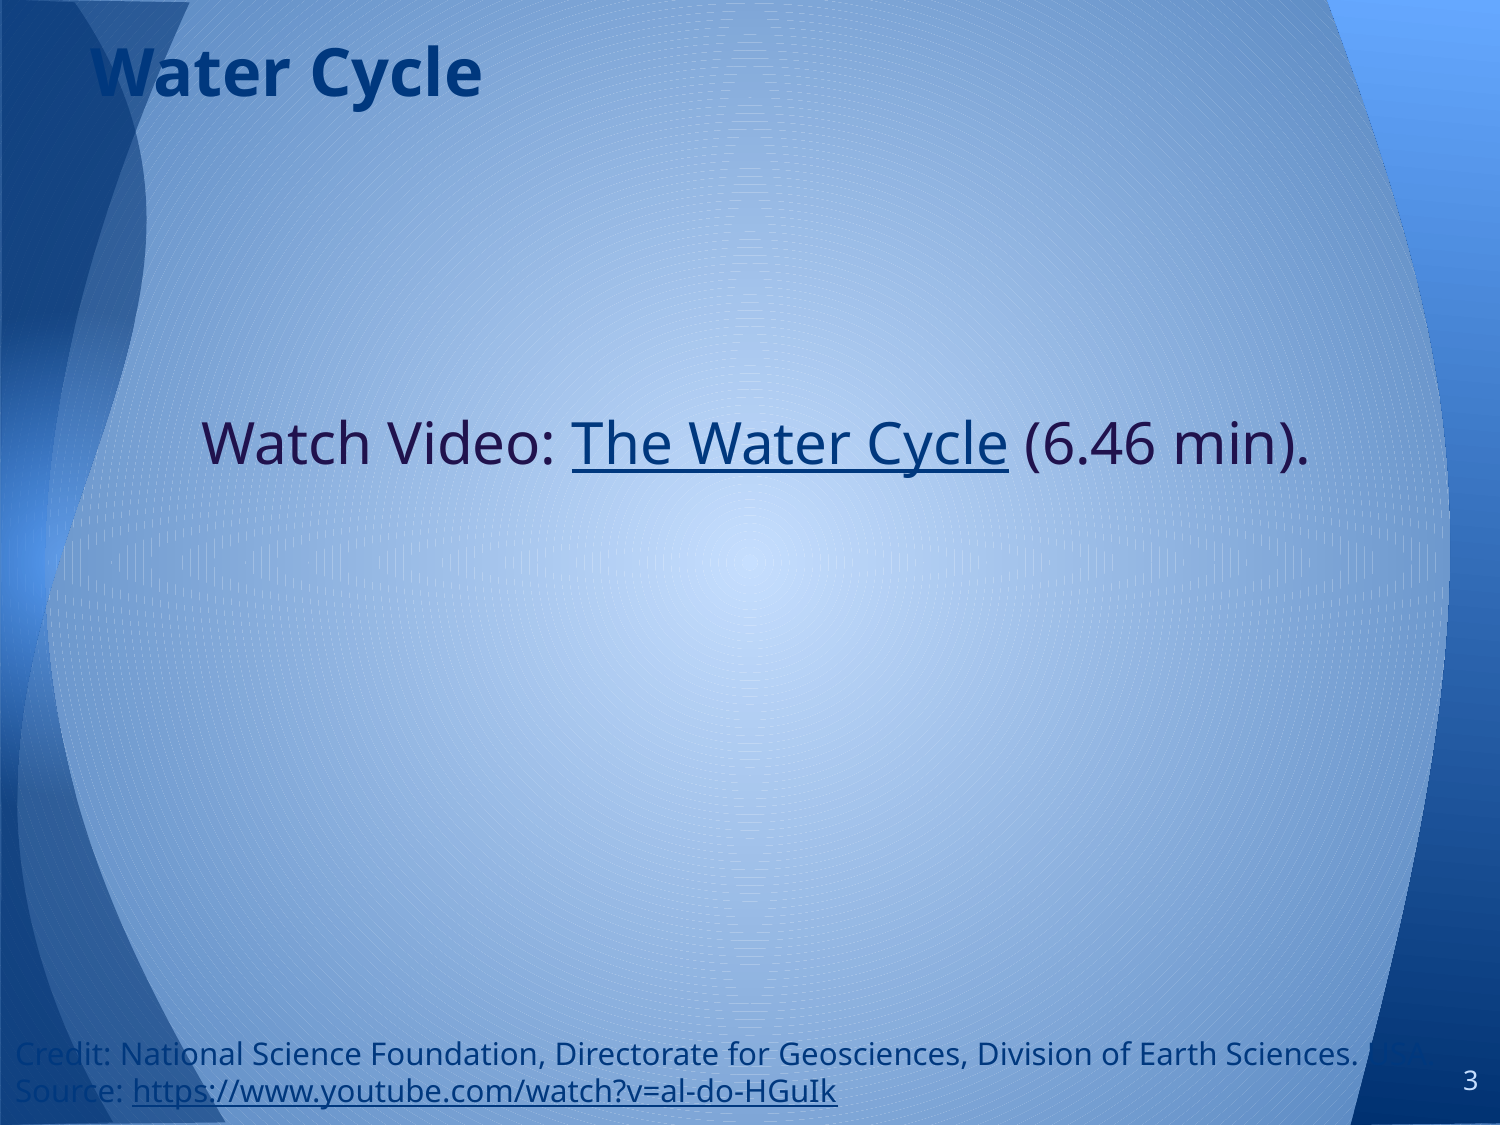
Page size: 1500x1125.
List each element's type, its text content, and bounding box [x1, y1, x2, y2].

text_box Credit: National Science Foundation, Directorate for Geosciences, Division of Earth Sciences. USA. Source: https://www.youtube.com/watch?v=al-do-HGuIk [0, 1030, 1494, 1118]
title Water Cycle [75, 13, 1425, 125]
list Watch Video: The Water Cycle (6.46 min). [34, 111, 1494, 1030]
slide_number 3 [1403, 1038, 1494, 1125]
